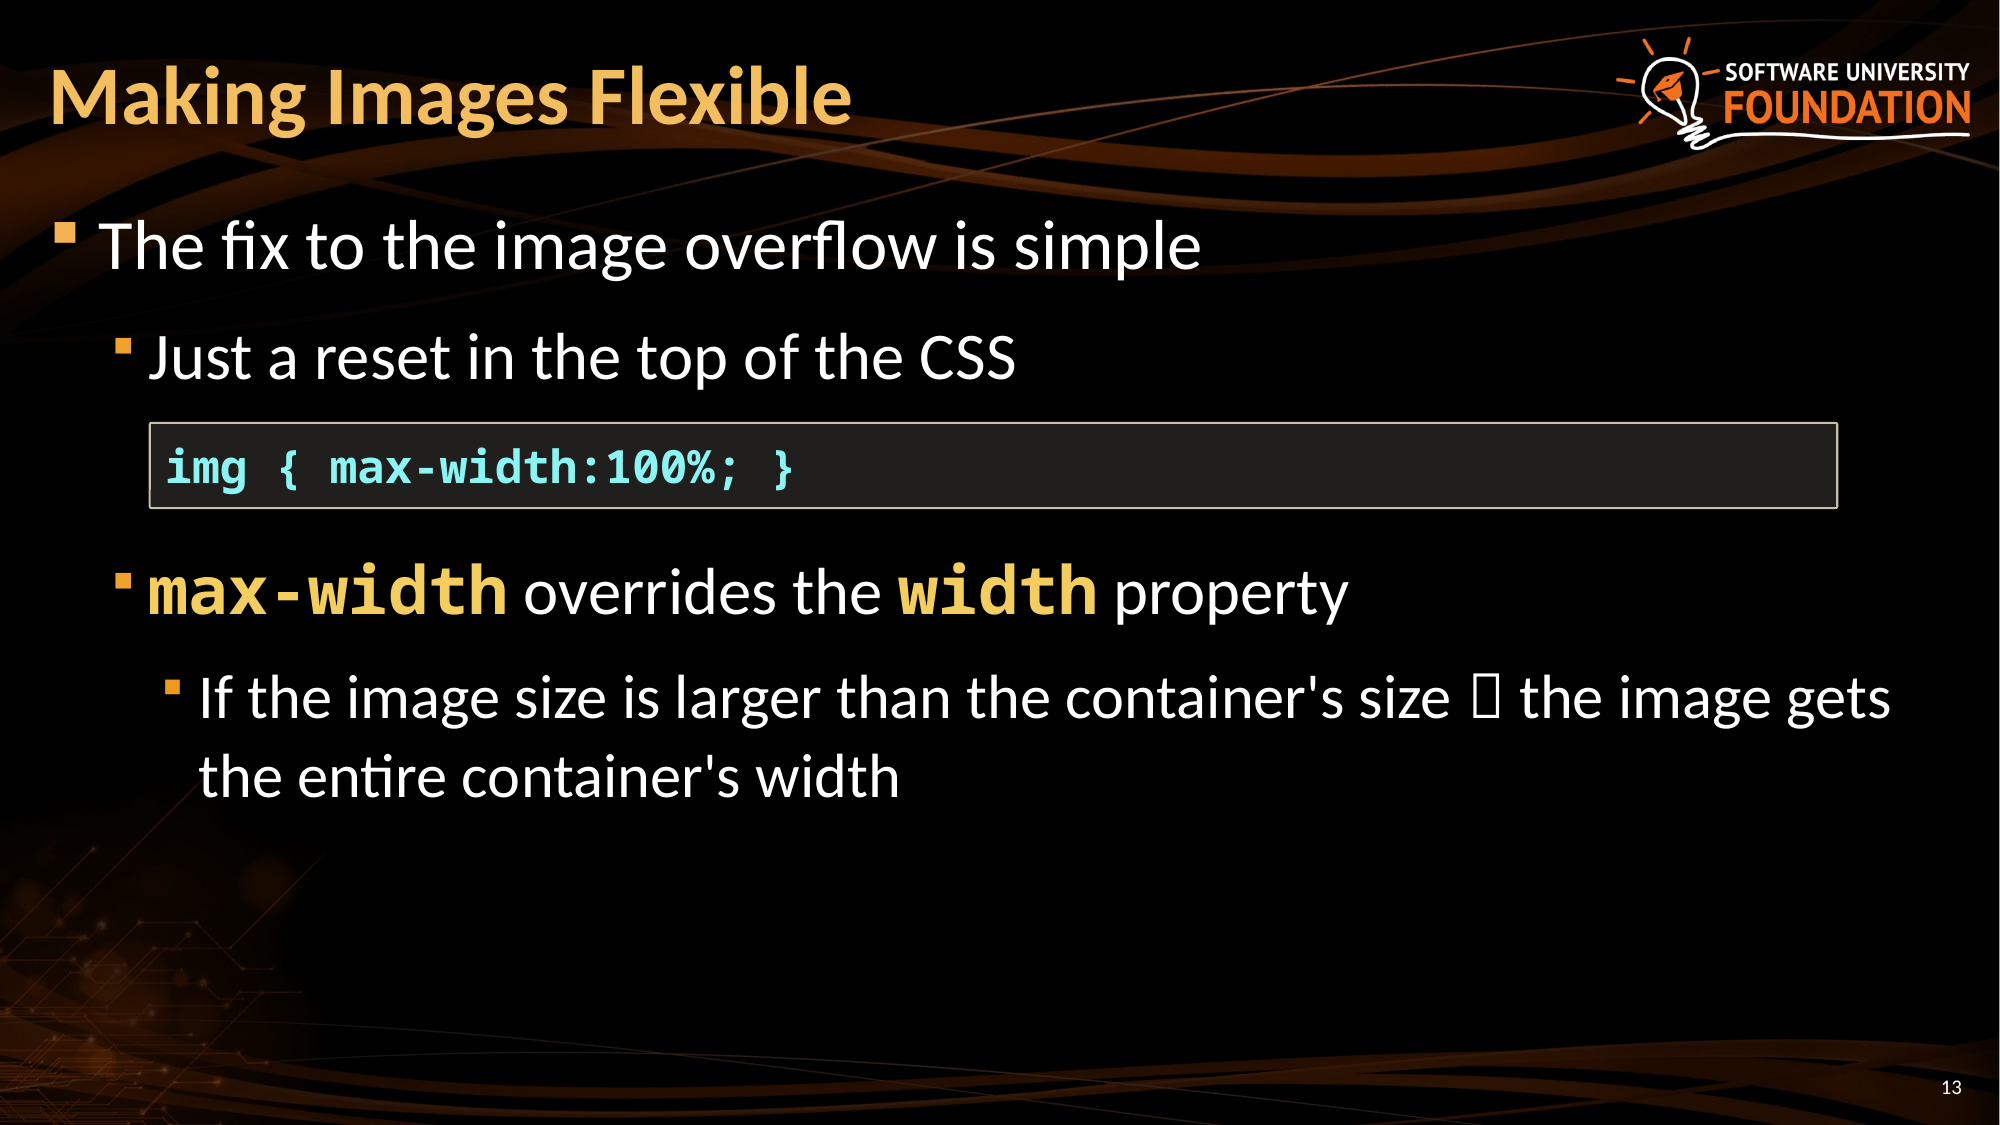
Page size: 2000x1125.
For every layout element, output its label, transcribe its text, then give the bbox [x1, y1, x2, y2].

picture [0, 0, 2000, 1125]
text_box img { max-width:100%; } [149, 422, 1838, 509]
title Making Images Flexible [30, 6, 1602, 189]
list The fix to the image overflow is simple Just a reset in the top of the CSS max-width overrides the width property If the image size is larger than the container's size  the image gets the entire container's width [31, 188, 1968, 1103]
